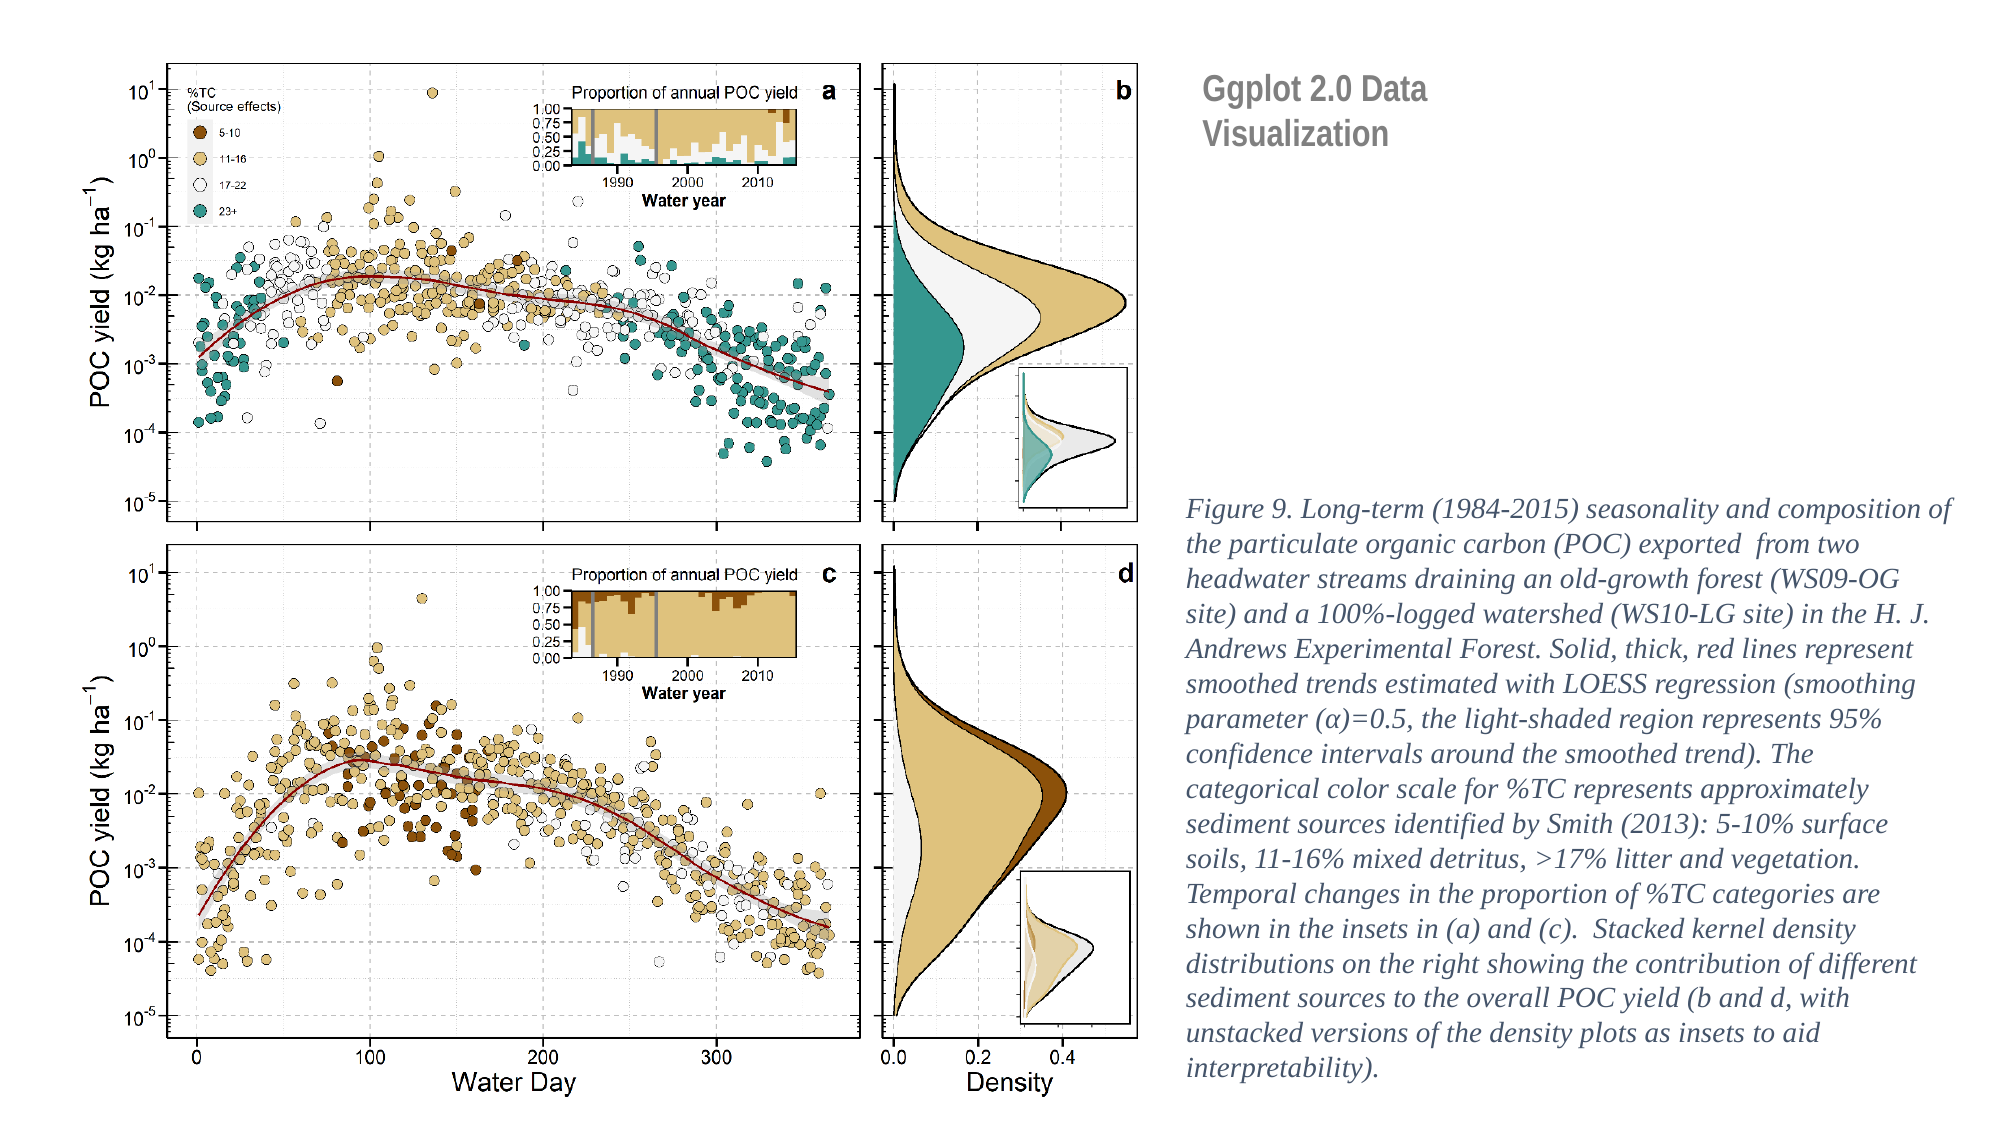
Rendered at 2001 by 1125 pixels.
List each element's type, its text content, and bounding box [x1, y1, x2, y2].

text_box Figure 9. Long-term (1984-2015) seasonality and composition of the particulate organic carbon (POC) exported from two headwater streams draining an old-growth forest (WS09-OG site) and a 100%-logged watershed (WS10-LG site) in the H. J. Andrews Experimental Forest. Solid, thick, red lines represent smoothed trends estimated with LOESS regression (smoothing parameter (α)=0.5, the light-shaded region represents 95% confidence intervals around the smoothed trend). The categorical color scale for %TC represents approximately sediment sources identified by Smith (2013): 5-10% surface soils, 11-16% mixed detritus, >17% litter and vegetation. Temporal changes in the proportion of %TC categories are shown in the insets in (a) and (c). Stacked kernel density distributions on the right showing the contribution of different sediment sources to the overall POC yield (b and d, with unstacked versions of the density plots as insets to aid interpretability). [1171, 482, 1971, 1092]
text_box Ggplot 2.0 Data Visualization [1187, 56, 1609, 162]
picture [75, 56, 1144, 1103]
